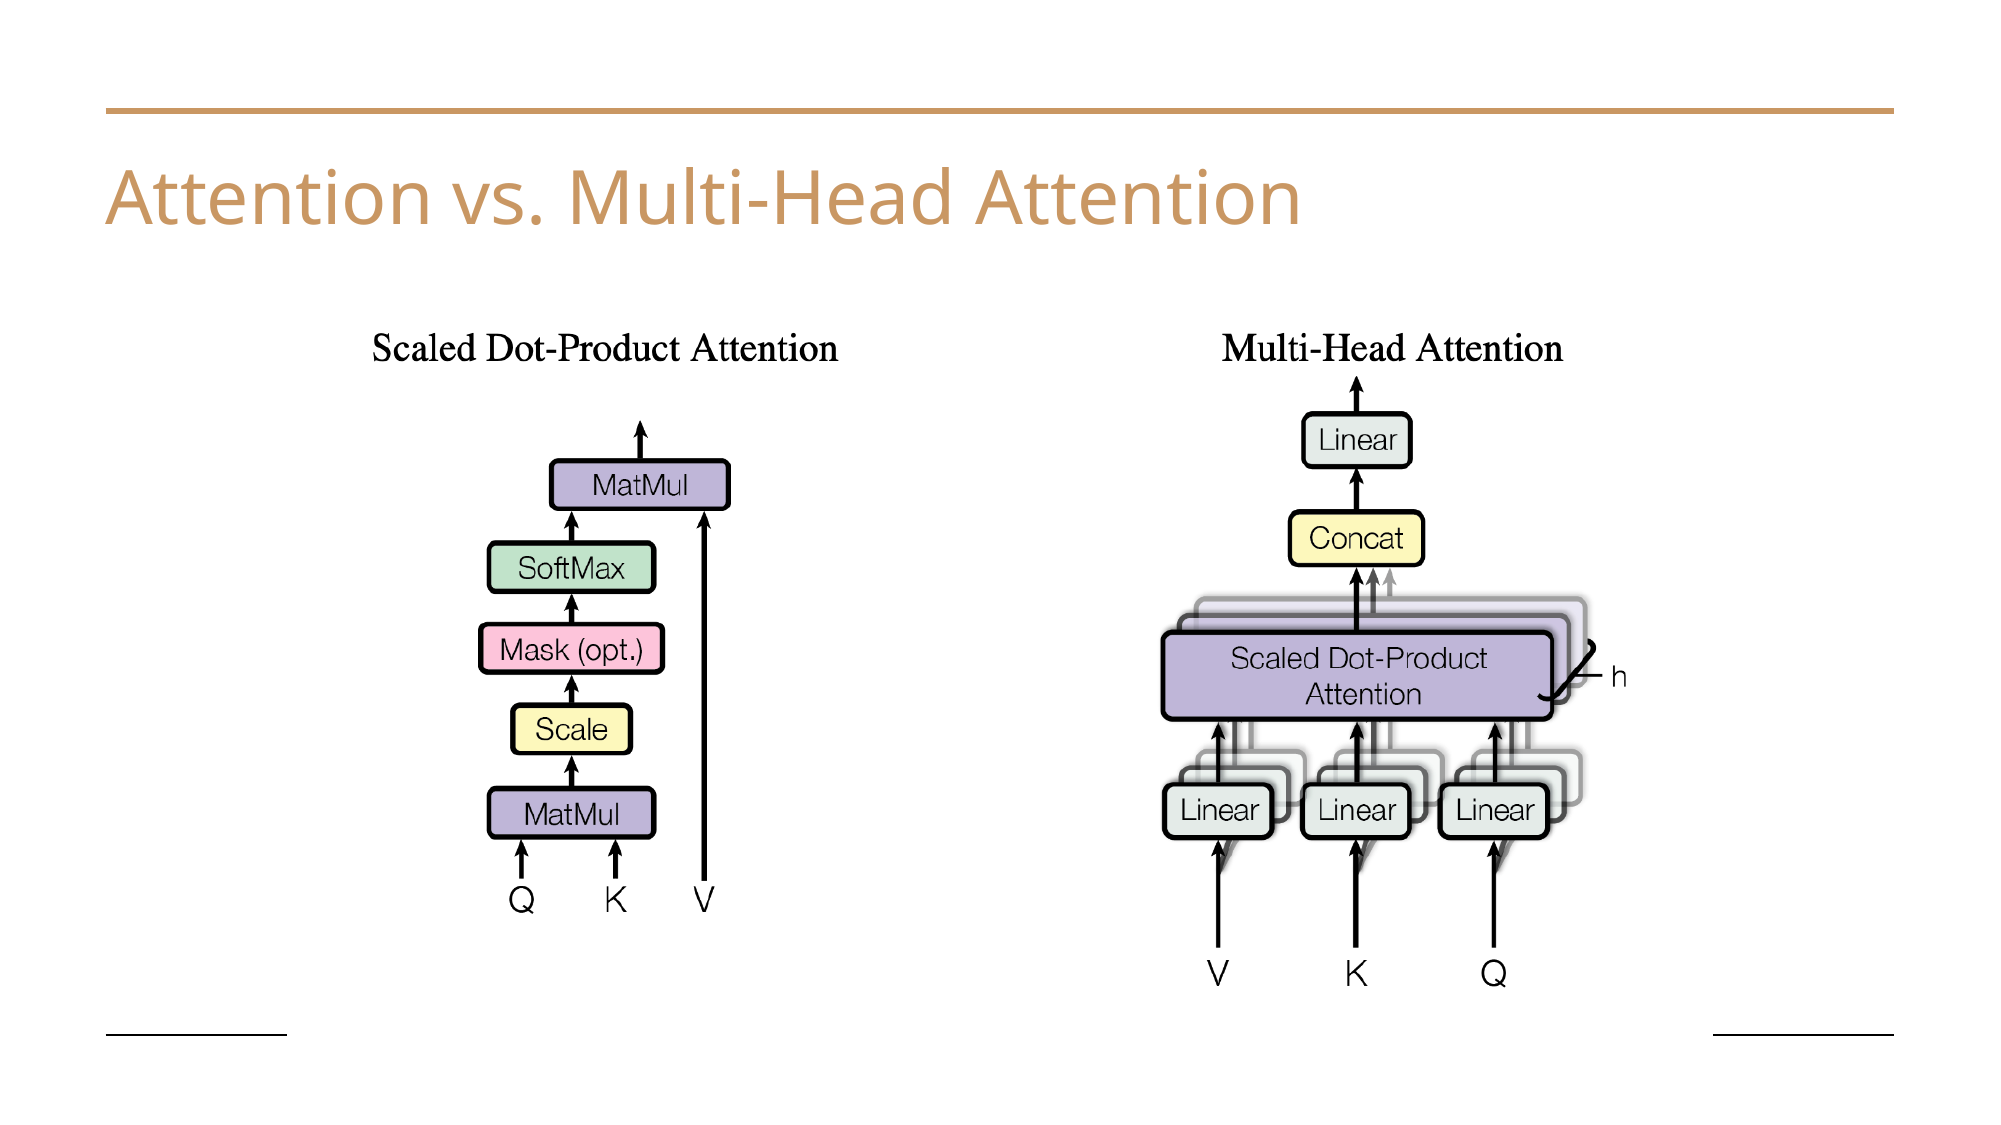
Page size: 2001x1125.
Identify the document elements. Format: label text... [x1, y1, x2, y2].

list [287, 260, 1713, 1046]
title Attention vs. Multi-Head Attention [90, 156, 1894, 333]
